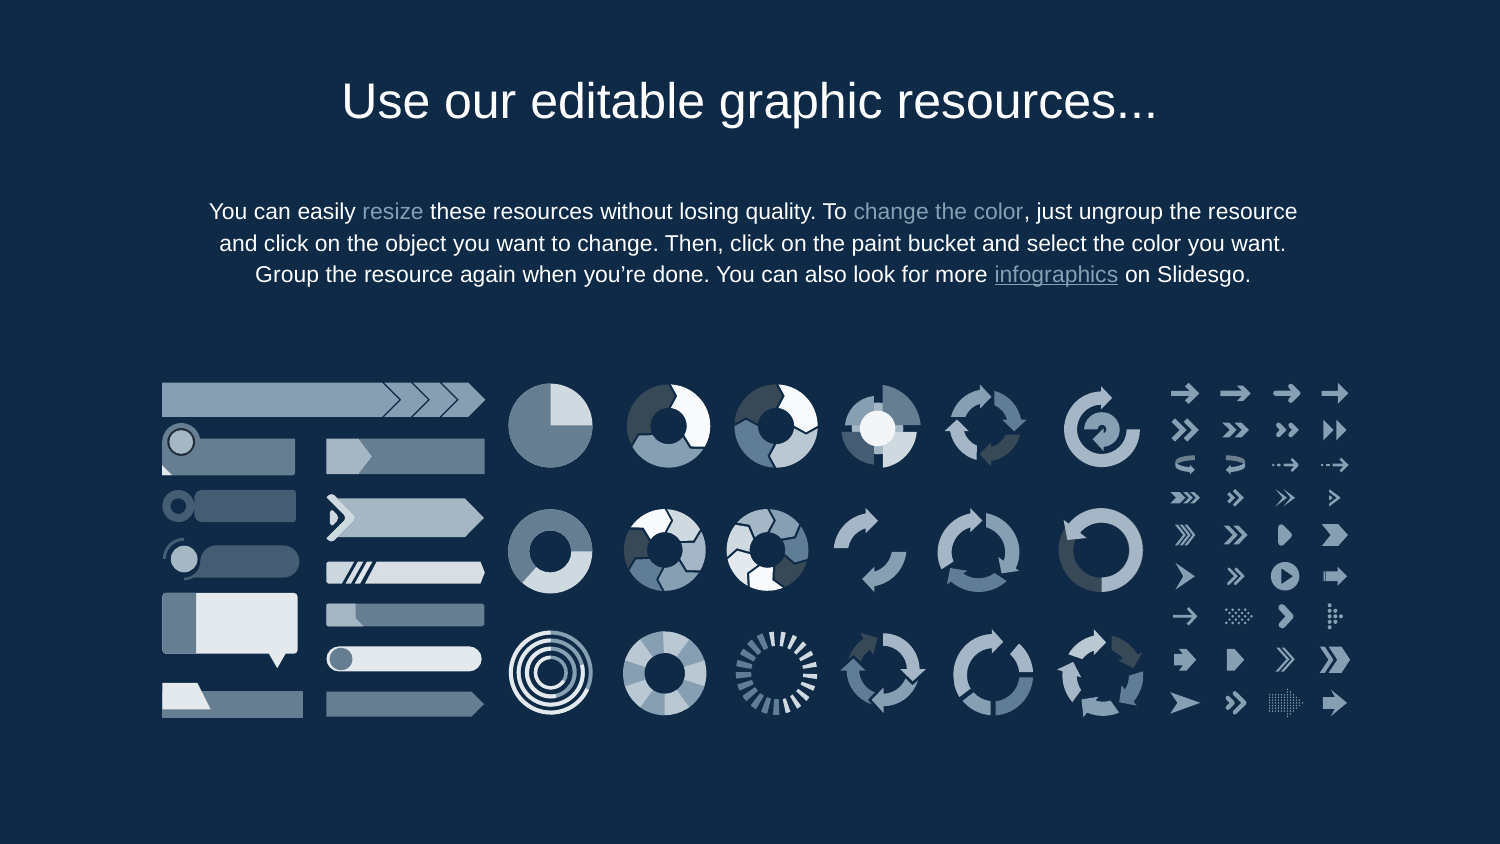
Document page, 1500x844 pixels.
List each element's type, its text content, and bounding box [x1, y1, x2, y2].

text_box You can easily resize these resources without losing quality. To change the color, just ungroup the resource and click on the object you want to change. Then, click on the paint bucket and select the color you want. Group the resource again when you’re done. You can also look for more infographics on Slidesgo. [175, 200, 1332, 280]
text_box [1224, 690, 1248, 715]
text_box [621, 508, 708, 592]
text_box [617, 384, 713, 468]
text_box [1271, 458, 1300, 472]
text_box [1170, 692, 1201, 714]
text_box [508, 383, 593, 468]
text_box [833, 507, 907, 593]
text_box [162, 489, 296, 523]
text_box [1227, 488, 1245, 507]
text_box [1223, 525, 1248, 545]
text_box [162, 537, 300, 581]
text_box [1274, 488, 1296, 507]
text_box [162, 592, 298, 669]
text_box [622, 631, 707, 716]
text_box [1319, 646, 1351, 674]
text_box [944, 384, 1027, 467]
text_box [1323, 419, 1347, 441]
text_box [1175, 455, 1195, 475]
text_box [1270, 561, 1300, 591]
text_box [1226, 648, 1245, 671]
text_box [1222, 422, 1250, 438]
text_box [1321, 382, 1349, 404]
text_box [1274, 422, 1300, 438]
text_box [494, 615, 608, 730]
text_box [1225, 455, 1246, 475]
text_box [1273, 383, 1301, 403]
text_box [1173, 607, 1198, 626]
text_box Use our editable graphic resources... [171, 53, 1328, 133]
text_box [724, 508, 811, 592]
text_box [1322, 566, 1348, 586]
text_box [1056, 629, 1144, 718]
text_box [1171, 382, 1200, 404]
text_box [1278, 524, 1292, 546]
text_box [1278, 604, 1294, 629]
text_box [929, 507, 1020, 593]
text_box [1224, 608, 1254, 625]
text_box [326, 691, 484, 717]
text_box [1174, 648, 1197, 671]
text_box [1322, 689, 1348, 717]
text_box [326, 438, 485, 475]
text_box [1171, 418, 1199, 442]
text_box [1051, 386, 1141, 468]
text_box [1268, 688, 1304, 718]
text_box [161, 382, 486, 418]
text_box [1328, 489, 1341, 507]
text_box [1220, 385, 1251, 402]
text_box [841, 384, 922, 469]
text_box [1321, 524, 1348, 546]
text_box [161, 424, 296, 476]
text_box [326, 603, 485, 627]
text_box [326, 646, 482, 672]
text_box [736, 631, 818, 715]
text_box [1226, 567, 1246, 586]
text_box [326, 493, 485, 542]
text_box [1326, 602, 1344, 630]
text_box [1170, 491, 1201, 504]
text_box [1174, 524, 1196, 546]
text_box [734, 384, 819, 468]
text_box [1320, 457, 1349, 473]
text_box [1275, 647, 1296, 672]
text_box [326, 561, 485, 584]
text_box [1175, 562, 1195, 590]
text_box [162, 682, 304, 718]
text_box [1044, 507, 1144, 593]
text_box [839, 632, 927, 714]
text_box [948, 628, 1034, 716]
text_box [507, 509, 593, 594]
